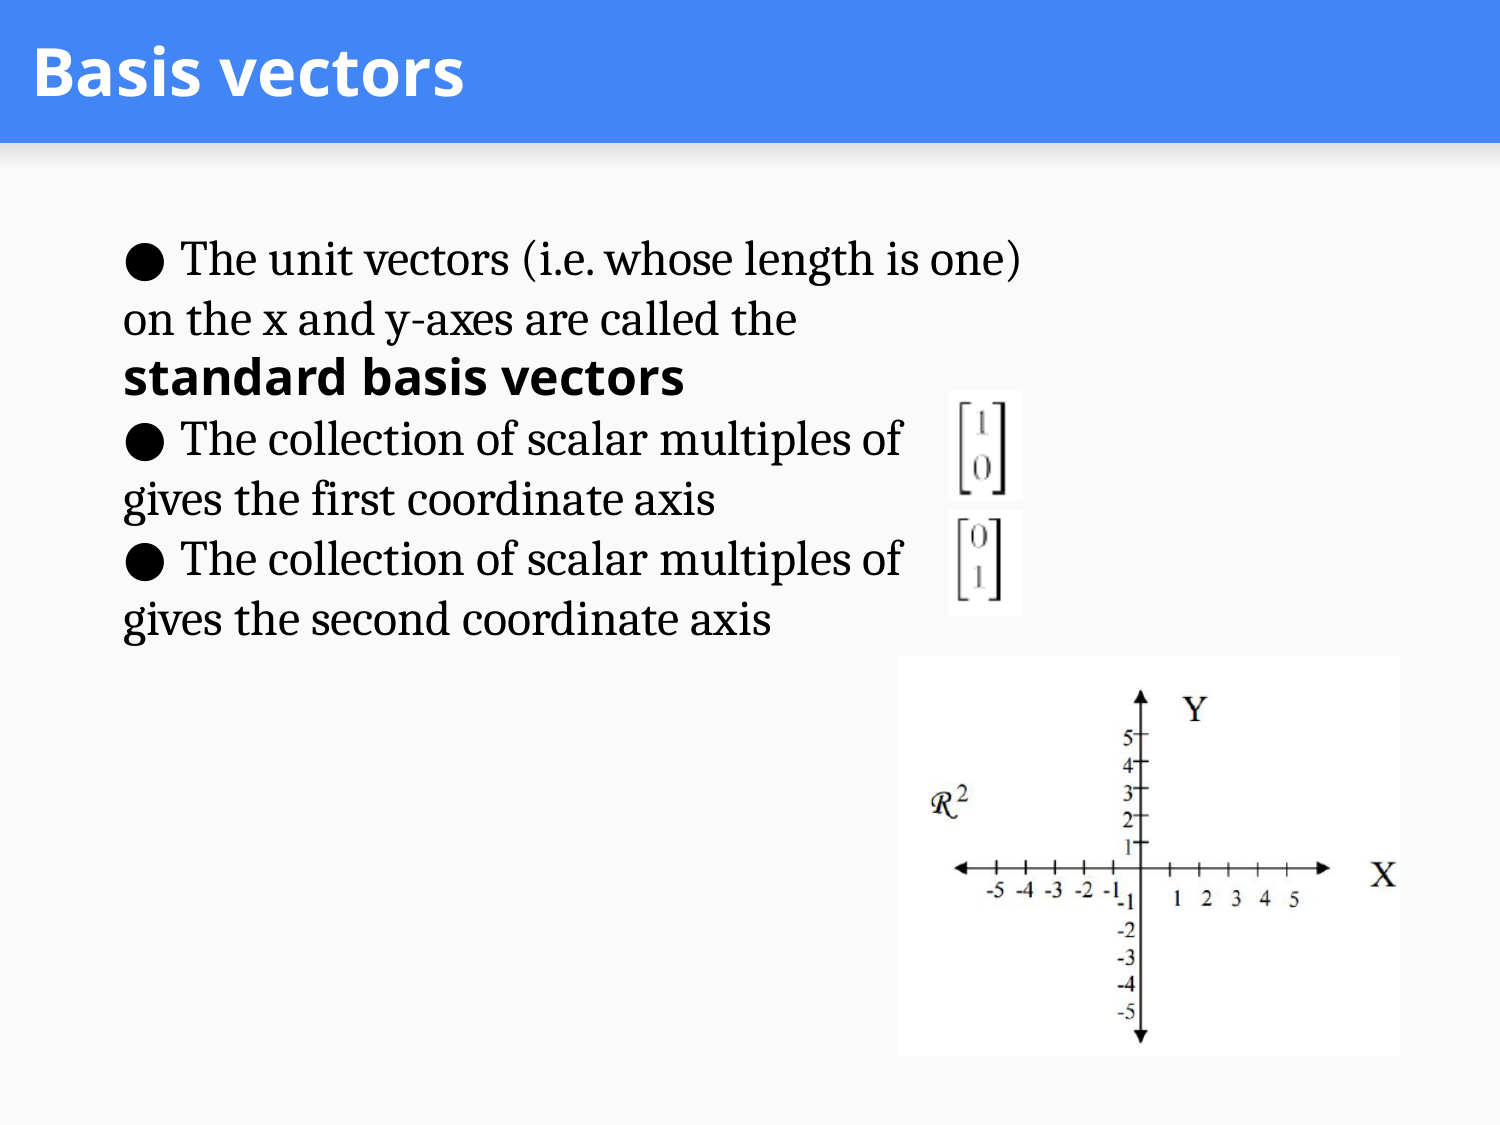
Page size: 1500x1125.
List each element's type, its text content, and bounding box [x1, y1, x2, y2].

title Basis vectors [16, 3, 1464, 136]
picture [948, 391, 1024, 502]
picture [897, 656, 1401, 1057]
picture [947, 510, 1024, 616]
text_box ● The unit vectors (i.e. whose length is one) on the x and y-axes are called the standard basis vectors ● The collection of scalar multiples of gives the first coordinate axis ● The collection of scalar multiples of gives the second coordinate axis [108, 217, 1234, 653]
